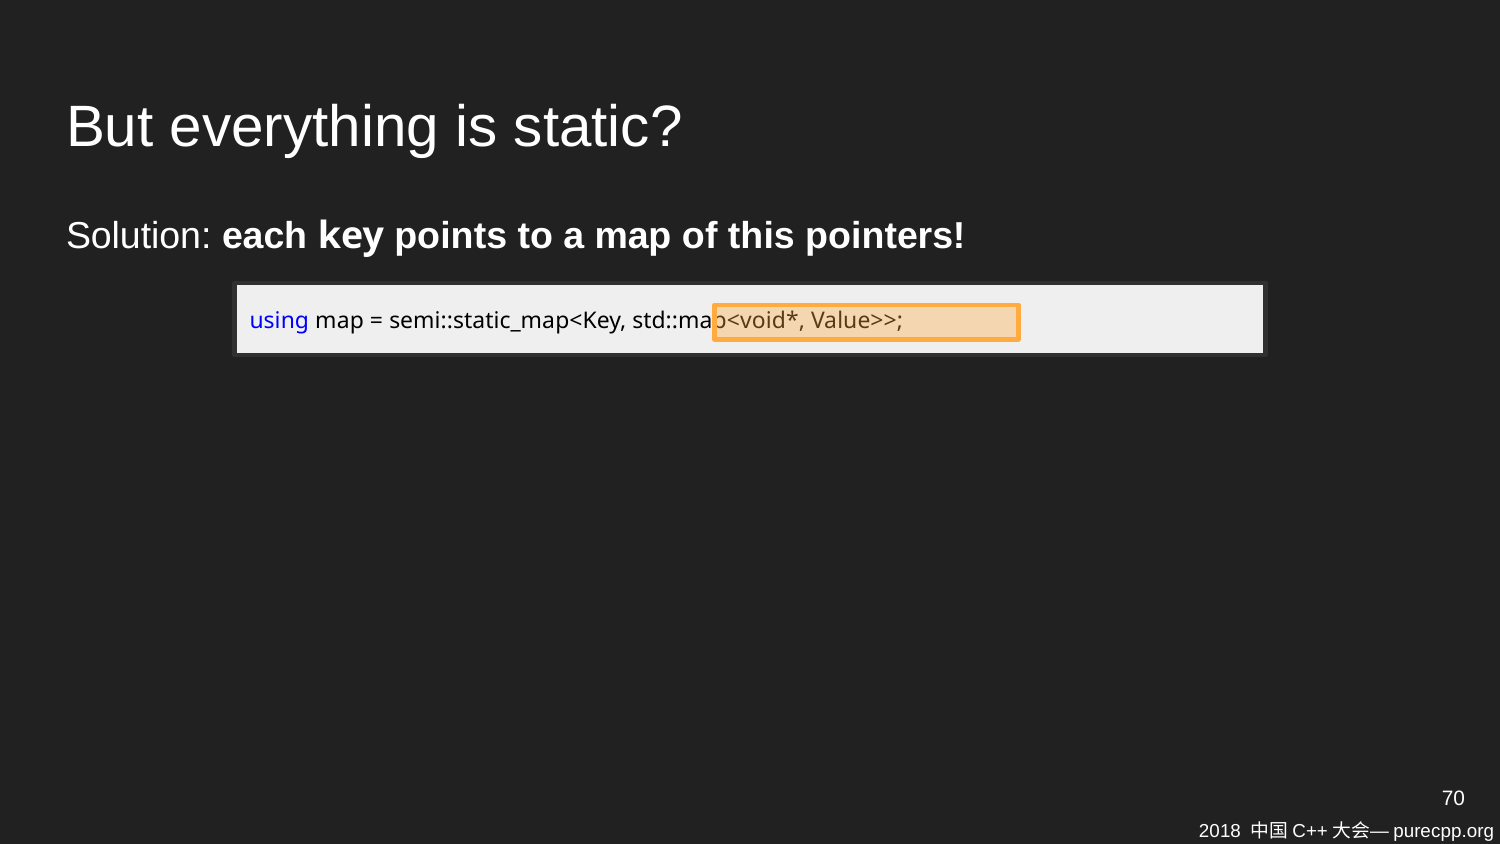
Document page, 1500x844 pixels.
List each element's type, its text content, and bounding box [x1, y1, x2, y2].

list Solution: each key points to a map of this pointers! [51, 189, 1449, 283]
text_box using map = semi::static_map<Key, std::map<void*, Value>>; [234, 282, 1266, 356]
slide_number 70 [1389, 764, 1480, 830]
text_box [714, 305, 1019, 340]
title But everything is static? [51, 72, 1449, 167]
